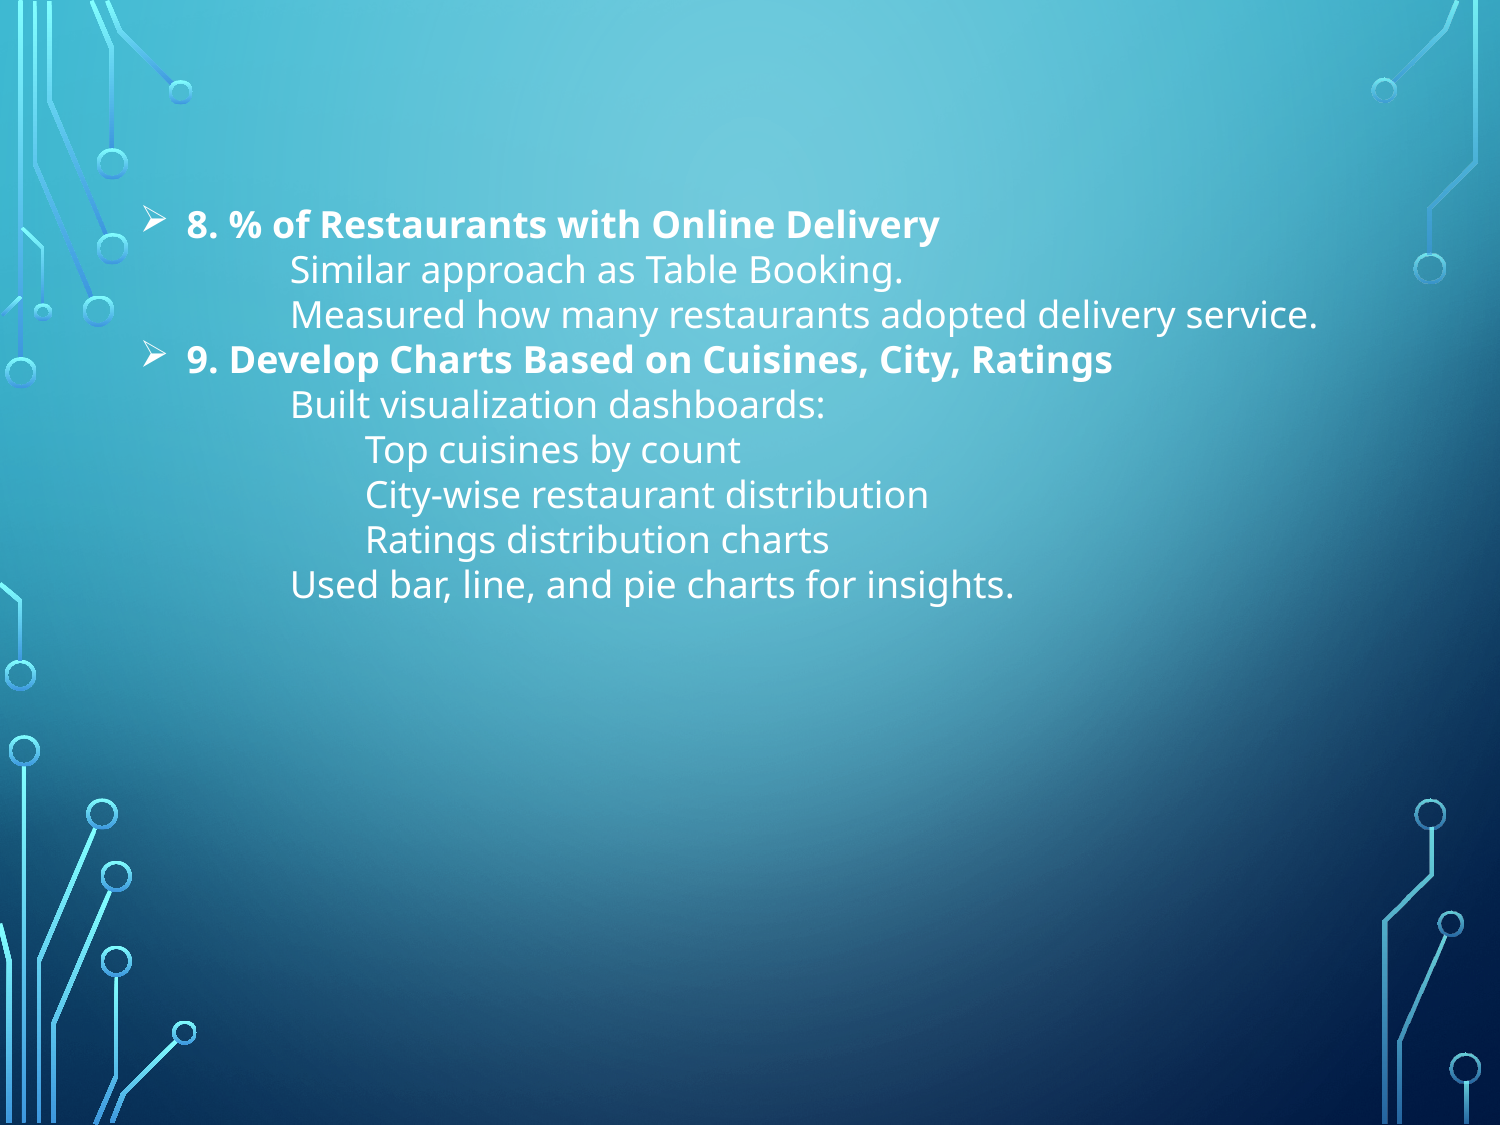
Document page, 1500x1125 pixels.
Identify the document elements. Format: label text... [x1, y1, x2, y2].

text_box 8. % of Restaurants with Online Delivery Similar approach as Table Booking. Measured how many restaurants adopted delivery service. 9. Develop Charts Based on Cuisines, City, Ratings Built visualization dashboards: Top cuisines by count City-wise restaurant distribution Ratings distribution charts Used bar, line, and pie charts for insights. [124, 193, 1447, 658]
